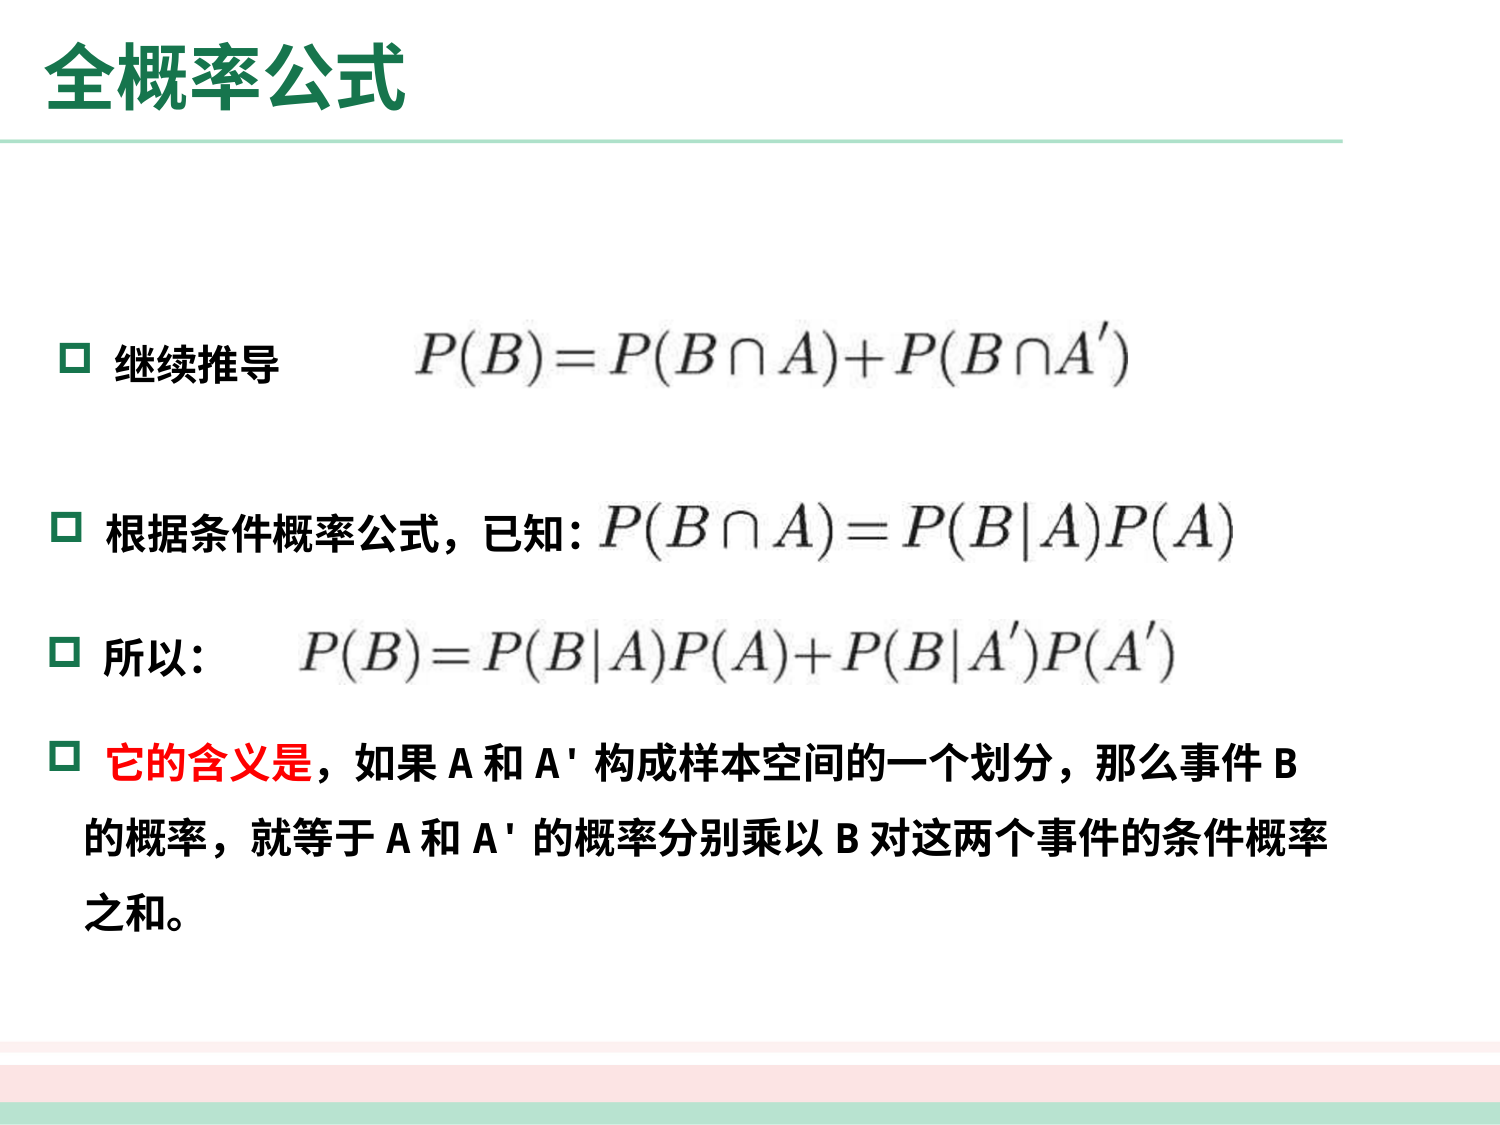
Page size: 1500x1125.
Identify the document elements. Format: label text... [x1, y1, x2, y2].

list 继续推导 [41, 305, 839, 440]
text_box 它的含义是，如果A和A'构成样本空间的一个划分，那么事件B的概率，就等于A和A'的概率分别乘以B对这两个事件的条件概率之和。 [31, 704, 1353, 882]
text_box 所以： [31, 600, 829, 670]
title 全概率公式 [28, 34, 1323, 129]
picture [0, 0, 1500, 1125]
text_box 根据条件概率公式，已知： [33, 475, 831, 545]
